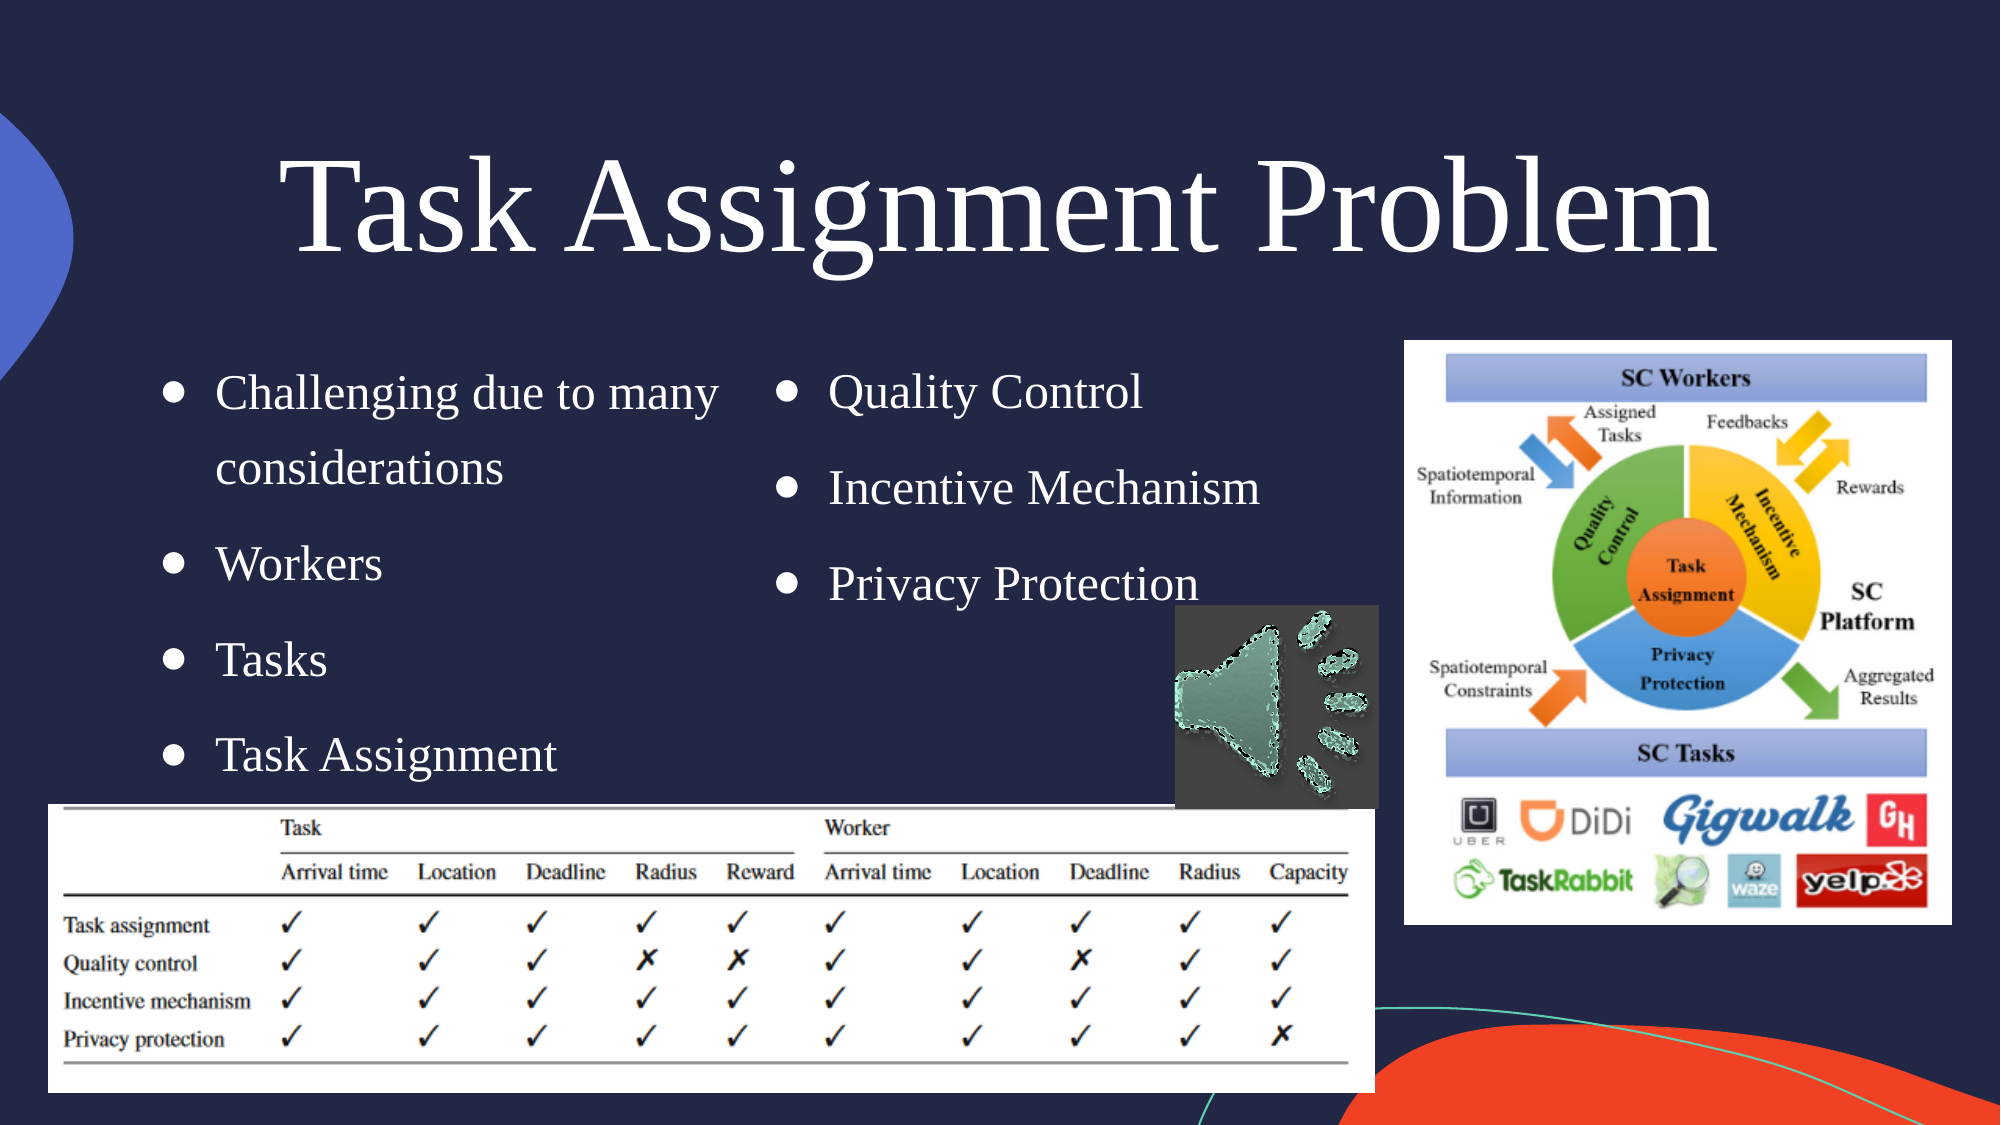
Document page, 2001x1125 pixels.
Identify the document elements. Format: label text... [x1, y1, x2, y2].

title Task Assignment Problem [125, 72, 1875, 341]
picture [1404, 340, 1952, 926]
list Challenging due to many considerations Workers Tasks Task Assignment [125, 336, 739, 800]
picture [47, 604, 1380, 1093]
text_box Quality Control Incentive Mechanism Privacy Protection [738, 335, 1375, 746]
